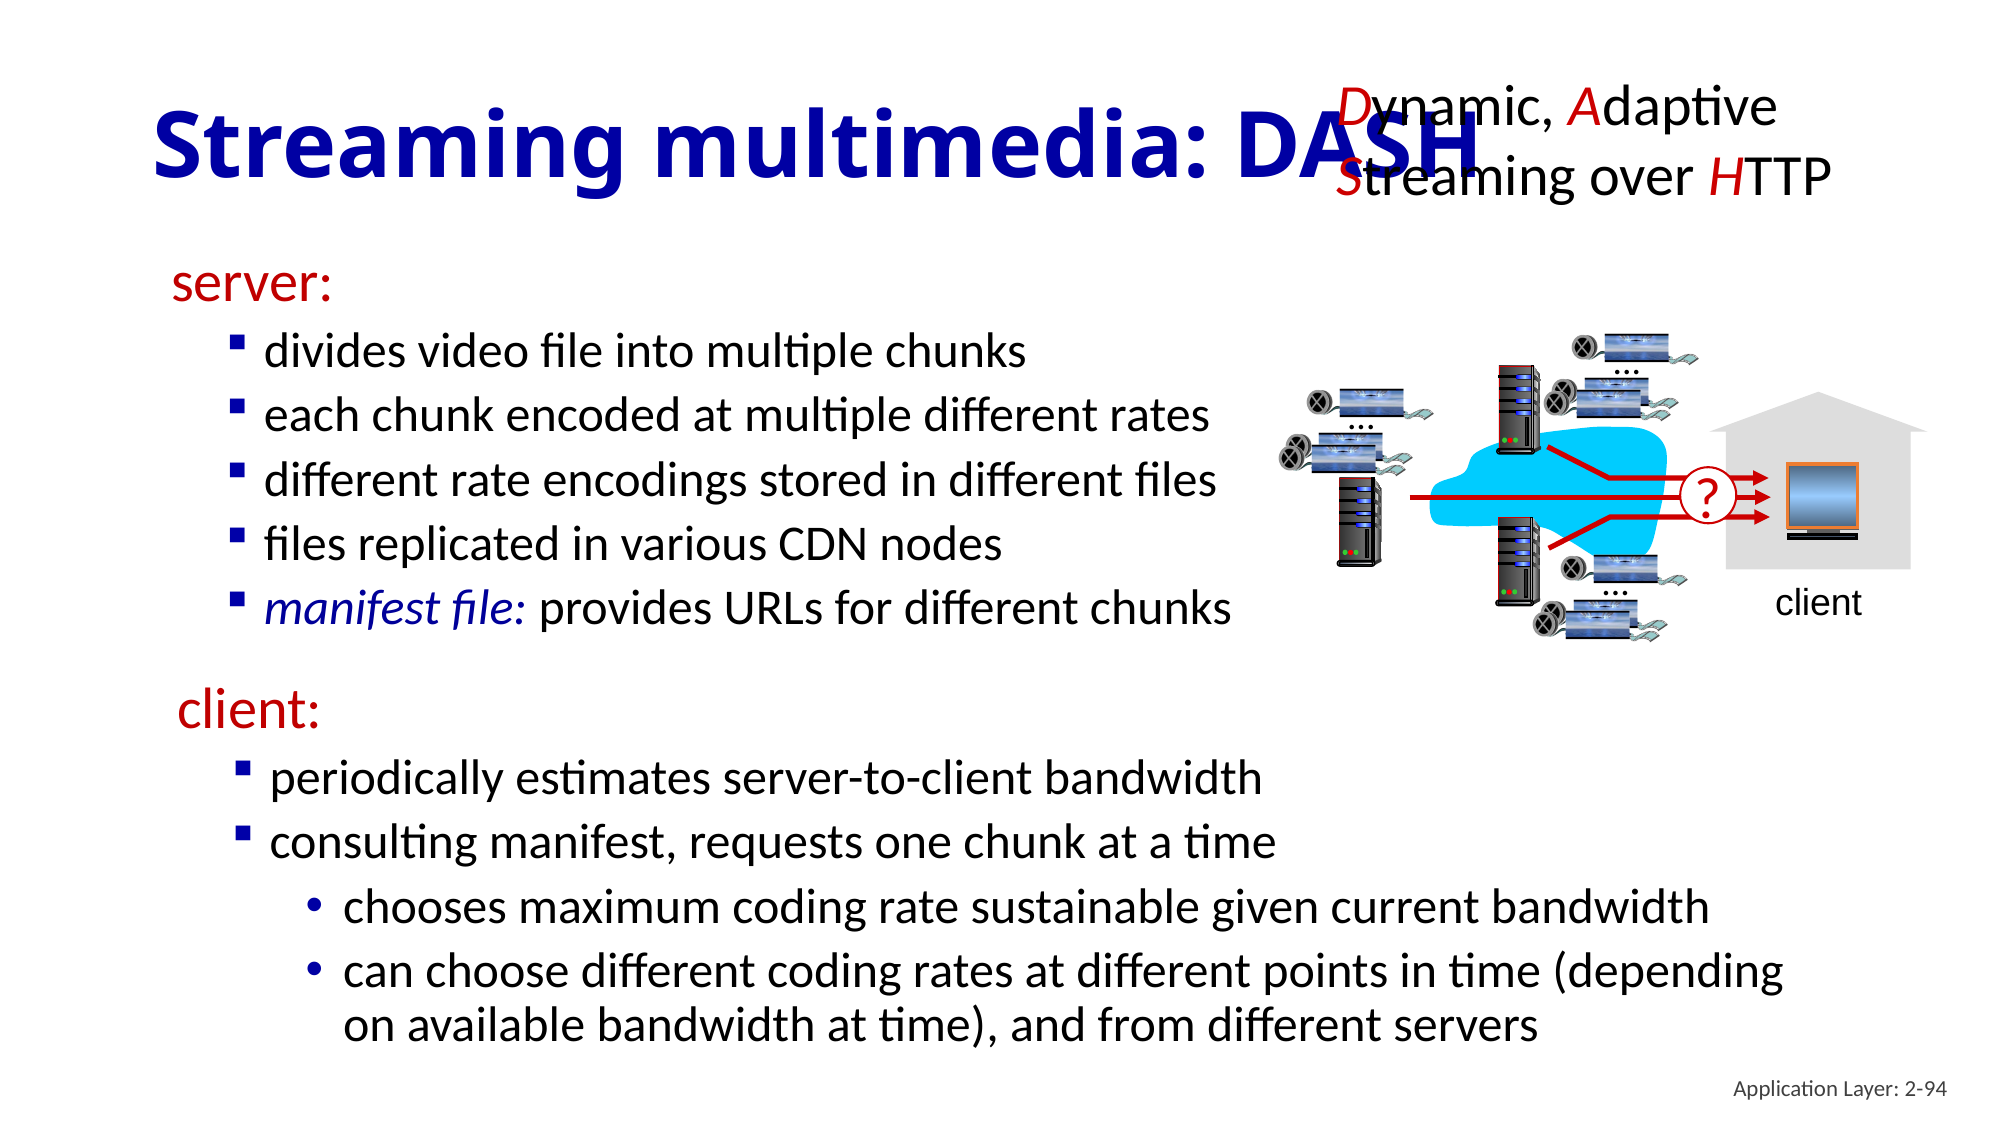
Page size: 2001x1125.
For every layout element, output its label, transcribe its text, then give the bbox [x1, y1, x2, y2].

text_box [1278, 380, 1434, 567]
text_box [1679, 453, 1737, 540]
text_box [1434, 426, 1667, 495]
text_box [1787, 464, 1858, 539]
text_box client [1760, 570, 1878, 631]
text_box client: periodically estimates server-to-client bandwidth consulting manifest, requests one chunk at a time chooses maximum coding rate sustainable given current bandwidth can choose different coding rates at different points in time (depending on available bandwidth at time), and from different servers [140, 670, 1842, 1092]
title Streaming multimedia: DASH [137, 74, 1863, 221]
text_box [1709, 391, 1928, 570]
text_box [1496, 365, 1542, 454]
text_box [1546, 445, 1679, 480]
text_box server: divides video file into multiple chunks each chunk encoded at multiple different rates different rate encodings stored in different files files replicated in various CDN nodes manifest file: provides URLs for different chunks [134, 243, 1836, 1073]
text_box [1434, 500, 1663, 538]
slide_number Application Layer: 2-94 [1512, 1056, 1963, 1117]
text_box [1496, 517, 1541, 606]
text_box [1576, 534, 1655, 546]
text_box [1532, 546, 1688, 646]
text_box Dynamic, Adaptive Streaming over HTTP [1321, 59, 1870, 215]
text_box [1550, 515, 1679, 546]
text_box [1543, 325, 1699, 425]
